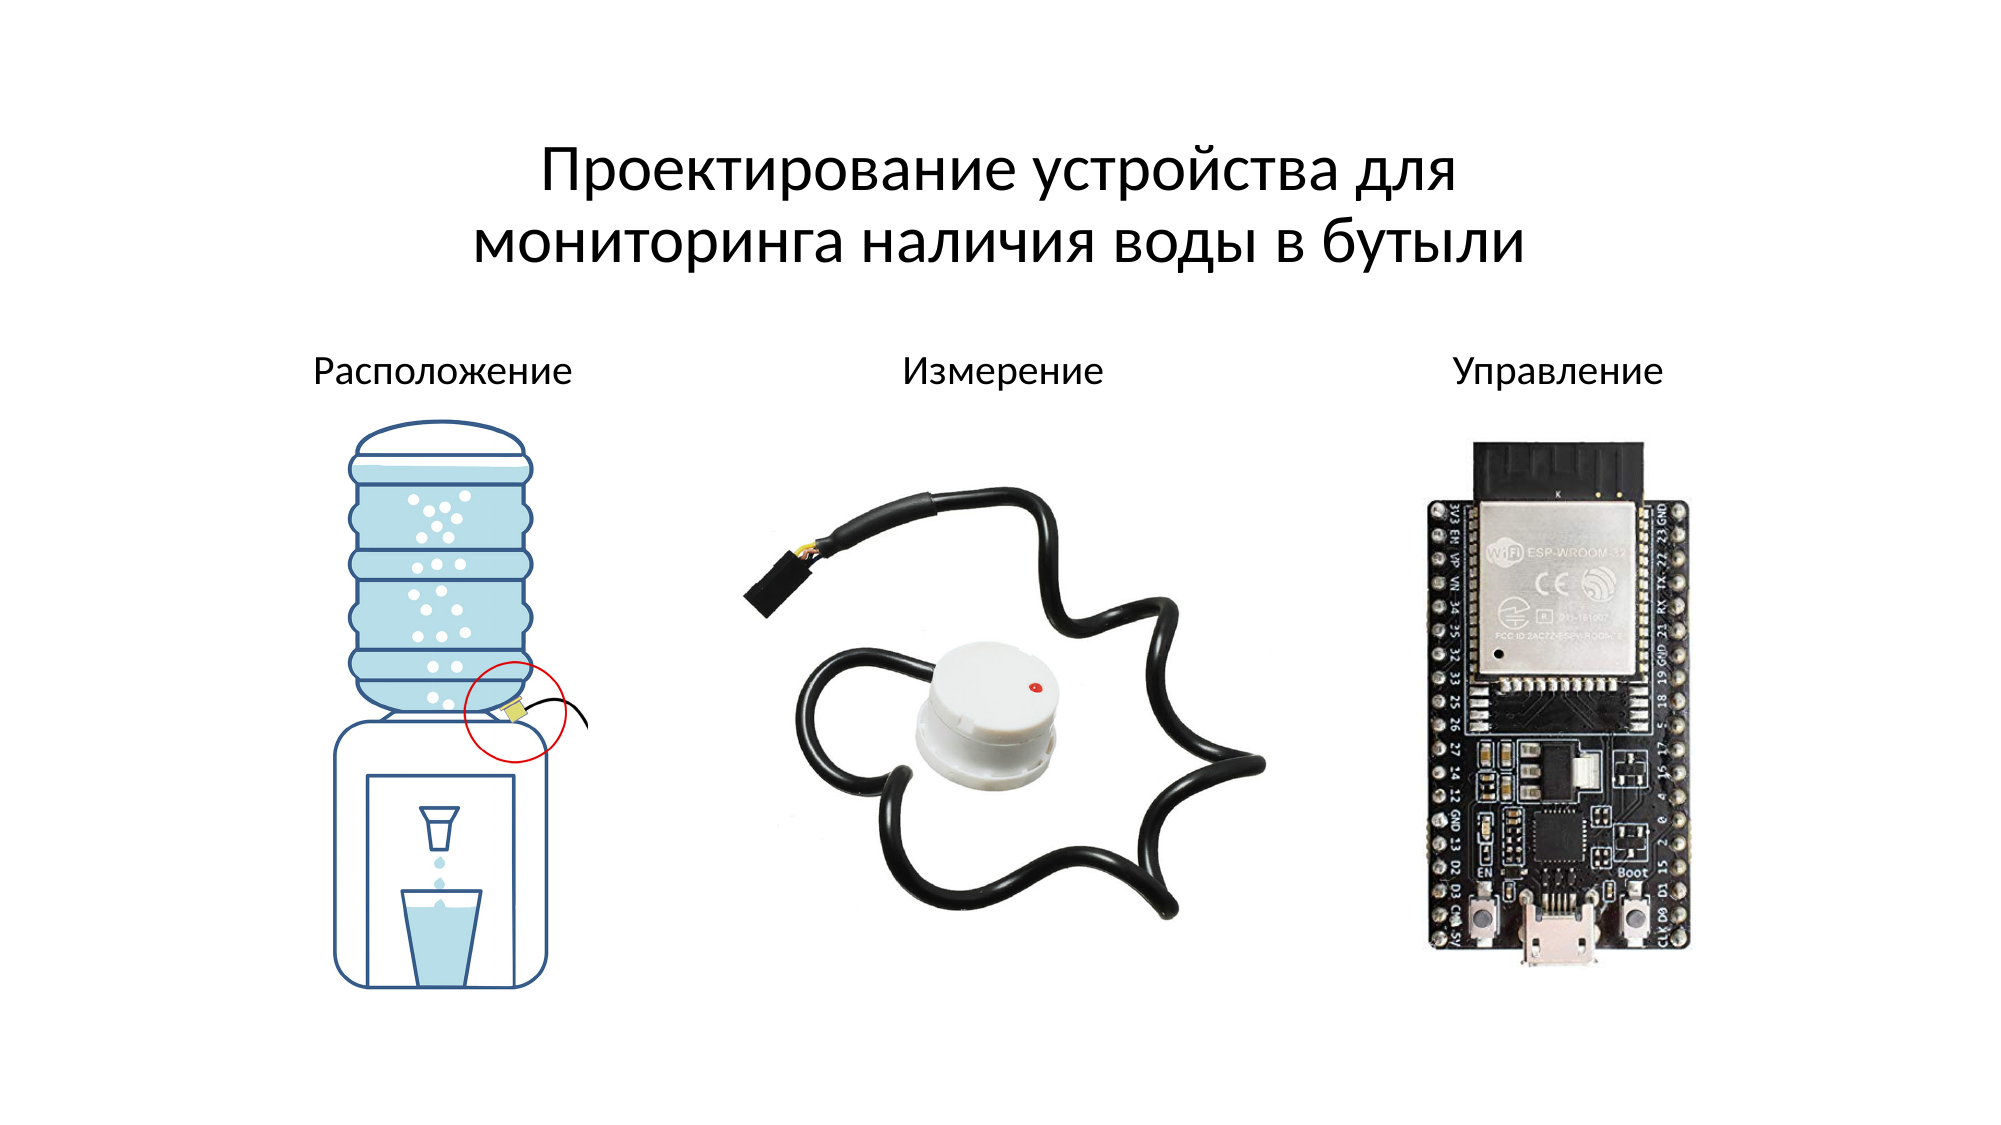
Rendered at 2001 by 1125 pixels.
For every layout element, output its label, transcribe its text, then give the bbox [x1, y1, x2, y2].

text_box Измерение [867, 335, 1140, 400]
text_box Расположение [281, 335, 605, 400]
title Проектирование устройства для мониторинга наличия воды в бутыли [137, 0, 1863, 411]
picture [1422, 437, 1696, 972]
picture [312, 411, 588, 998]
text_box Управление [1421, 335, 1695, 400]
picture [733, 462, 1273, 946]
